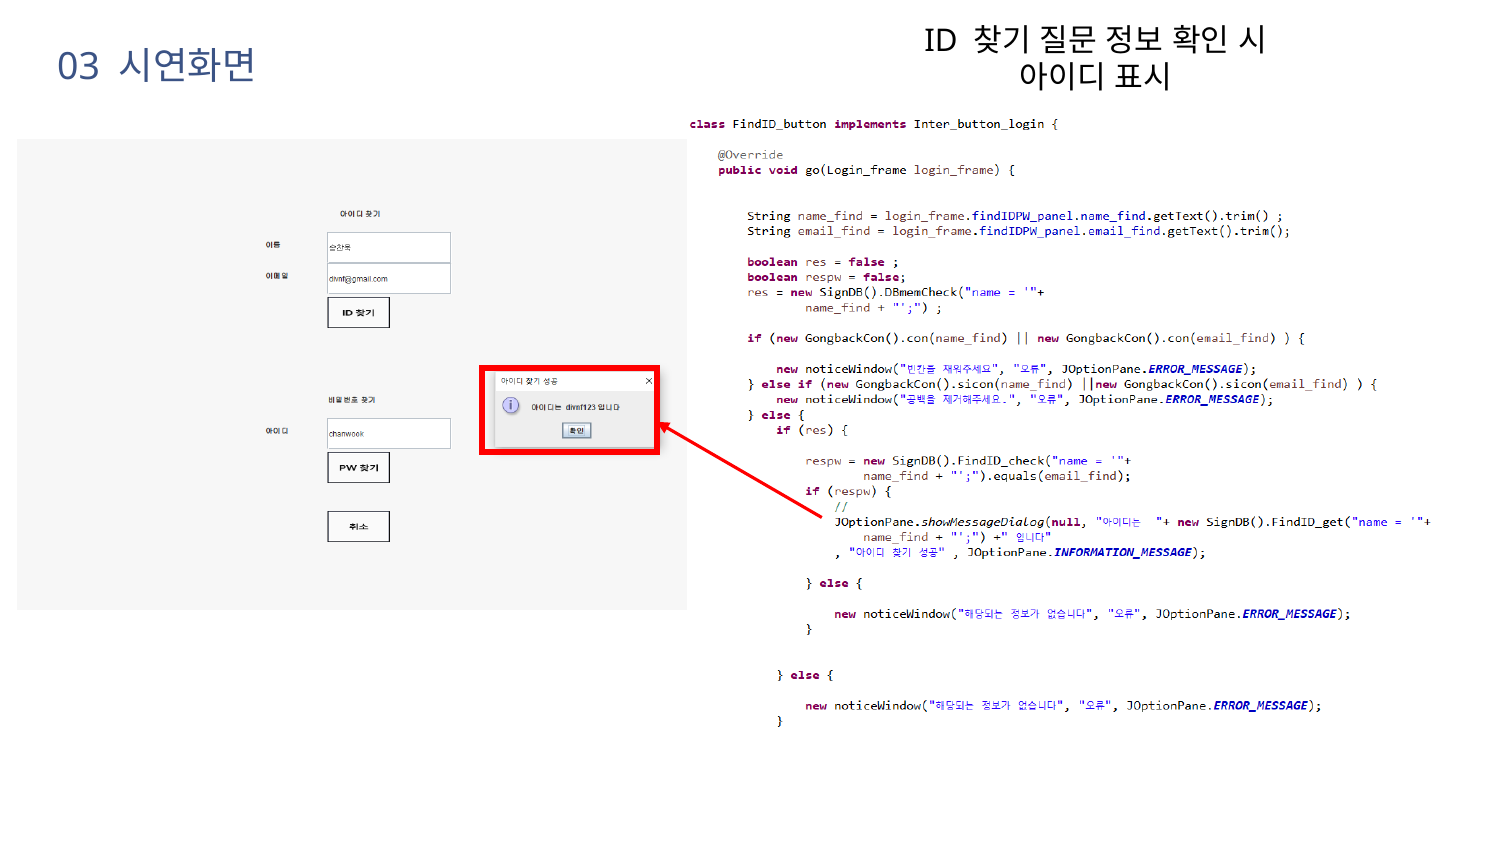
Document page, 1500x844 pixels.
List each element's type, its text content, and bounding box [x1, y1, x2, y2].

text_box 03 시연화면 [45, 35, 397, 138]
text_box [656, 421, 822, 518]
picture [17, 117, 1433, 734]
text_box ID 찾기 질문 정보 확인 시 아이디 표시 [821, 14, 1370, 101]
